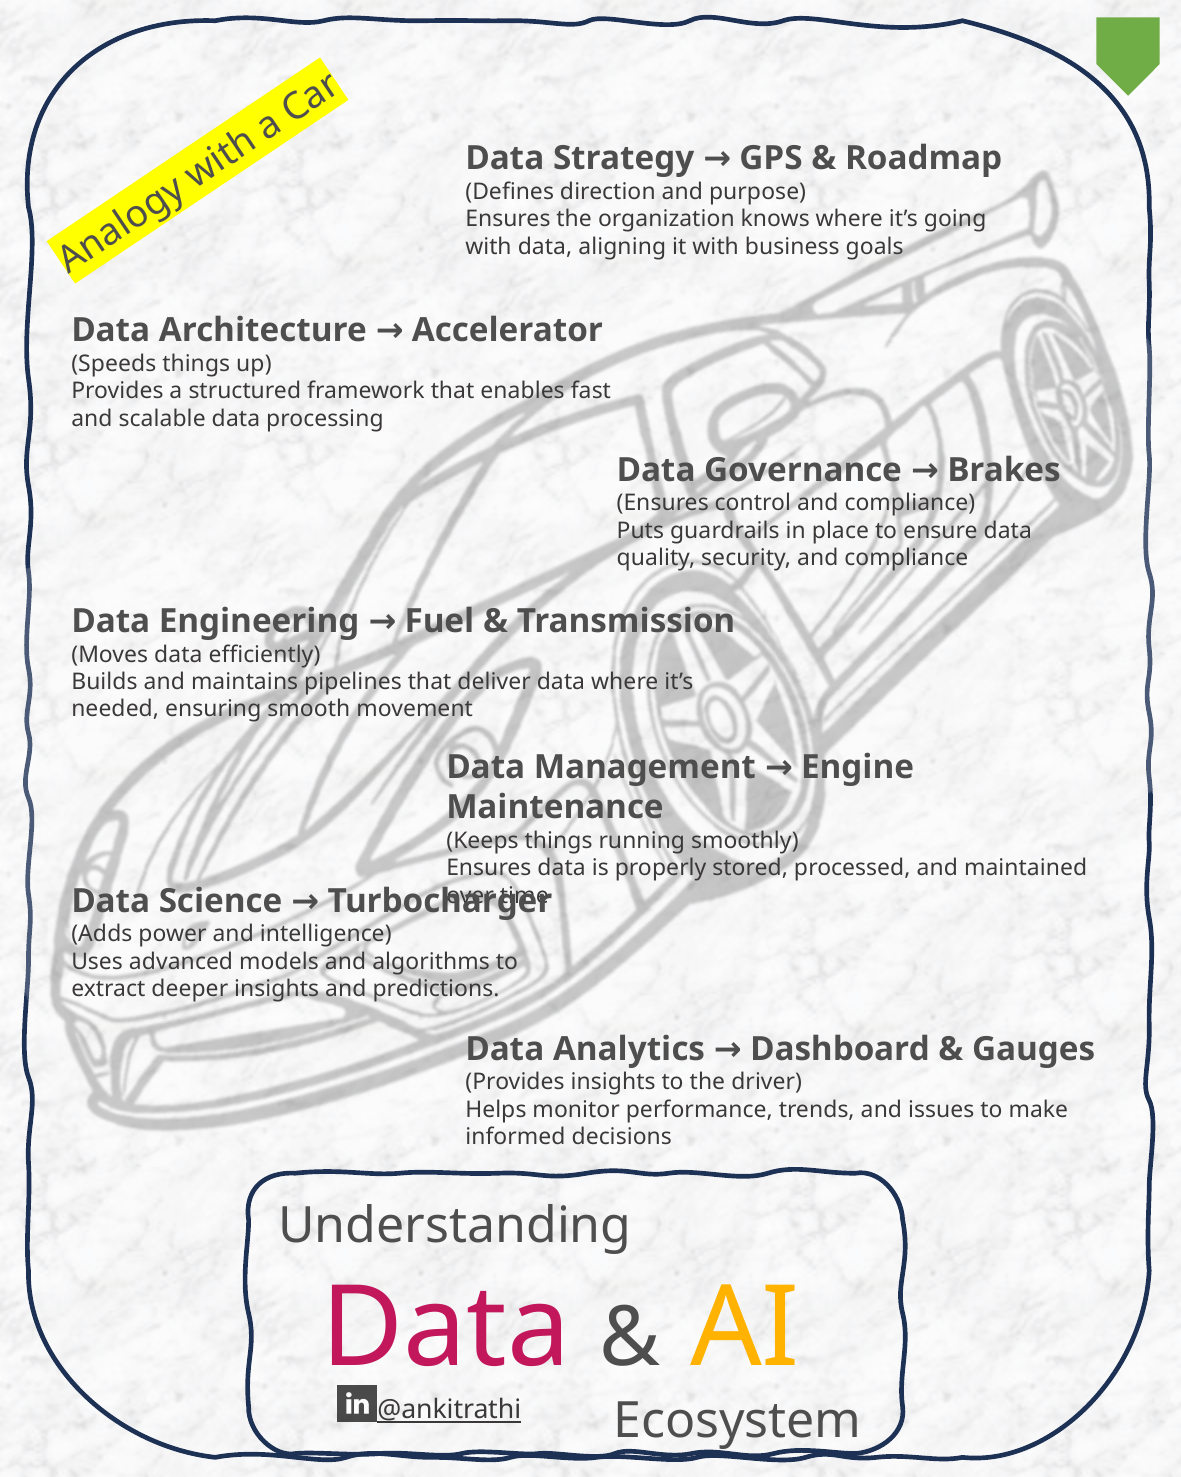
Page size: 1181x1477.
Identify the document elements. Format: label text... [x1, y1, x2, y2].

picture [337, 1385, 377, 1423]
text_box Understanding MLOps [610, 103, 1146, 341]
text_box Understanding MLOps [37, 1016, 661, 1254]
text_box Data Analytics → Dashboard & Gauges (Provides insights to the driver) Helps monitor performance, trends, and issues to make informed decisions [450, 1019, 1112, 1157]
text_box Data Architecture → Accelerator (Speeds things up) Provides a structured framework that enables fast and scalable data processing [56, 301, 629, 341]
text_box [1095, 16, 1161, 98]
text_box [244, 1168, 907, 1443]
picture [0, 341, 1181, 1016]
text_box @ankitrathi [362, 1384, 539, 1432]
text_box Understanding Data & AI Ecosystem [263, 1185, 888, 1455]
text_box Analogy with a Car [31, 16, 406, 295]
text_box Data Strategy → GPS & Roadmap (Defines direction and purpose) Ensures the organization knows where it’s going with data, aligning it with business goals [450, 129, 1046, 267]
